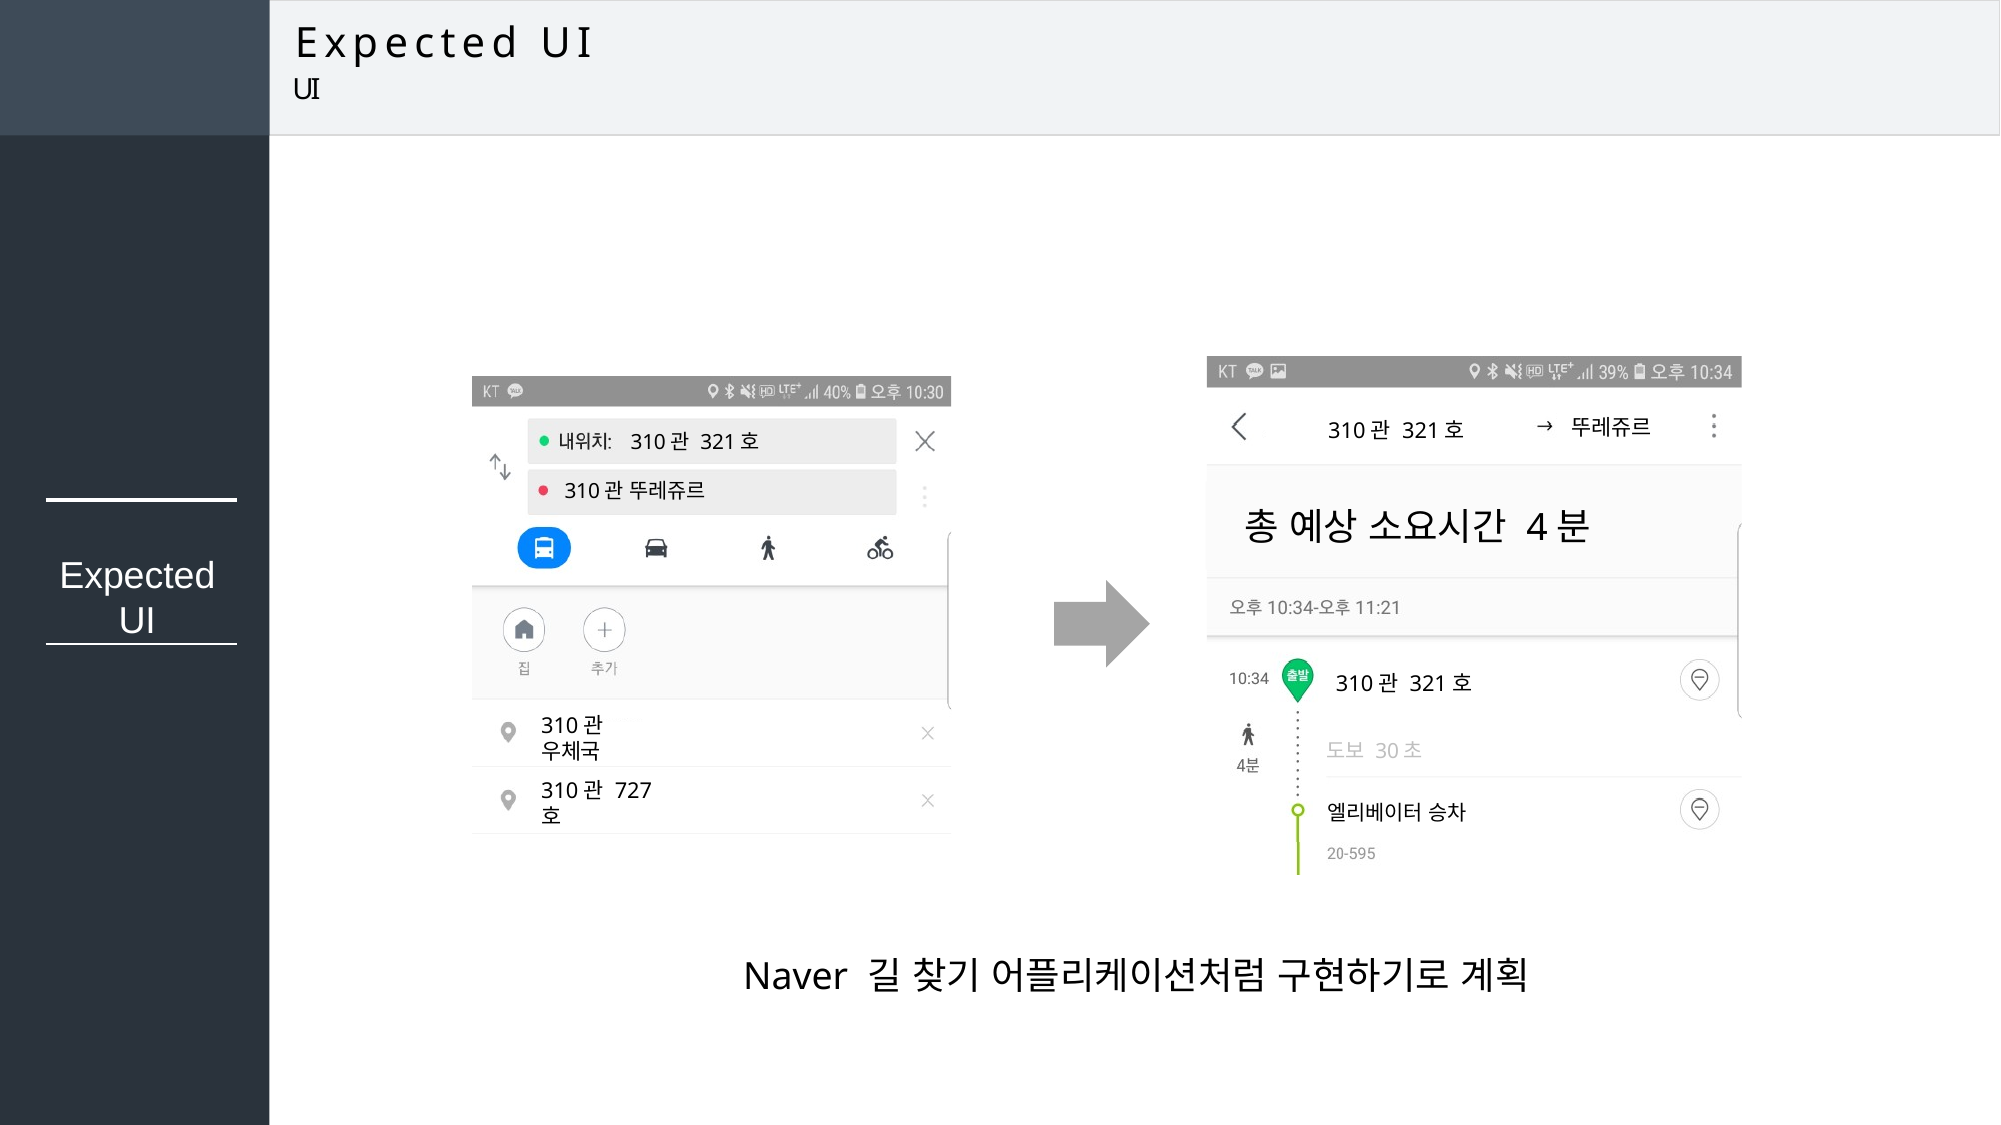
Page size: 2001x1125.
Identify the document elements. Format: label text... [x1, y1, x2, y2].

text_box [280, 8, 607, 114]
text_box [1205, 356, 1742, 875]
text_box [472, 376, 1150, 840]
text_box [0, 136, 270, 1125]
text_box Naver 길 찾기 어플리케이션처럼 구현하기로 계획 [728, 944, 1546, 1005]
text_box [270, 0, 2000, 136]
text_box [0, 0, 270, 136]
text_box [42, 499, 237, 650]
